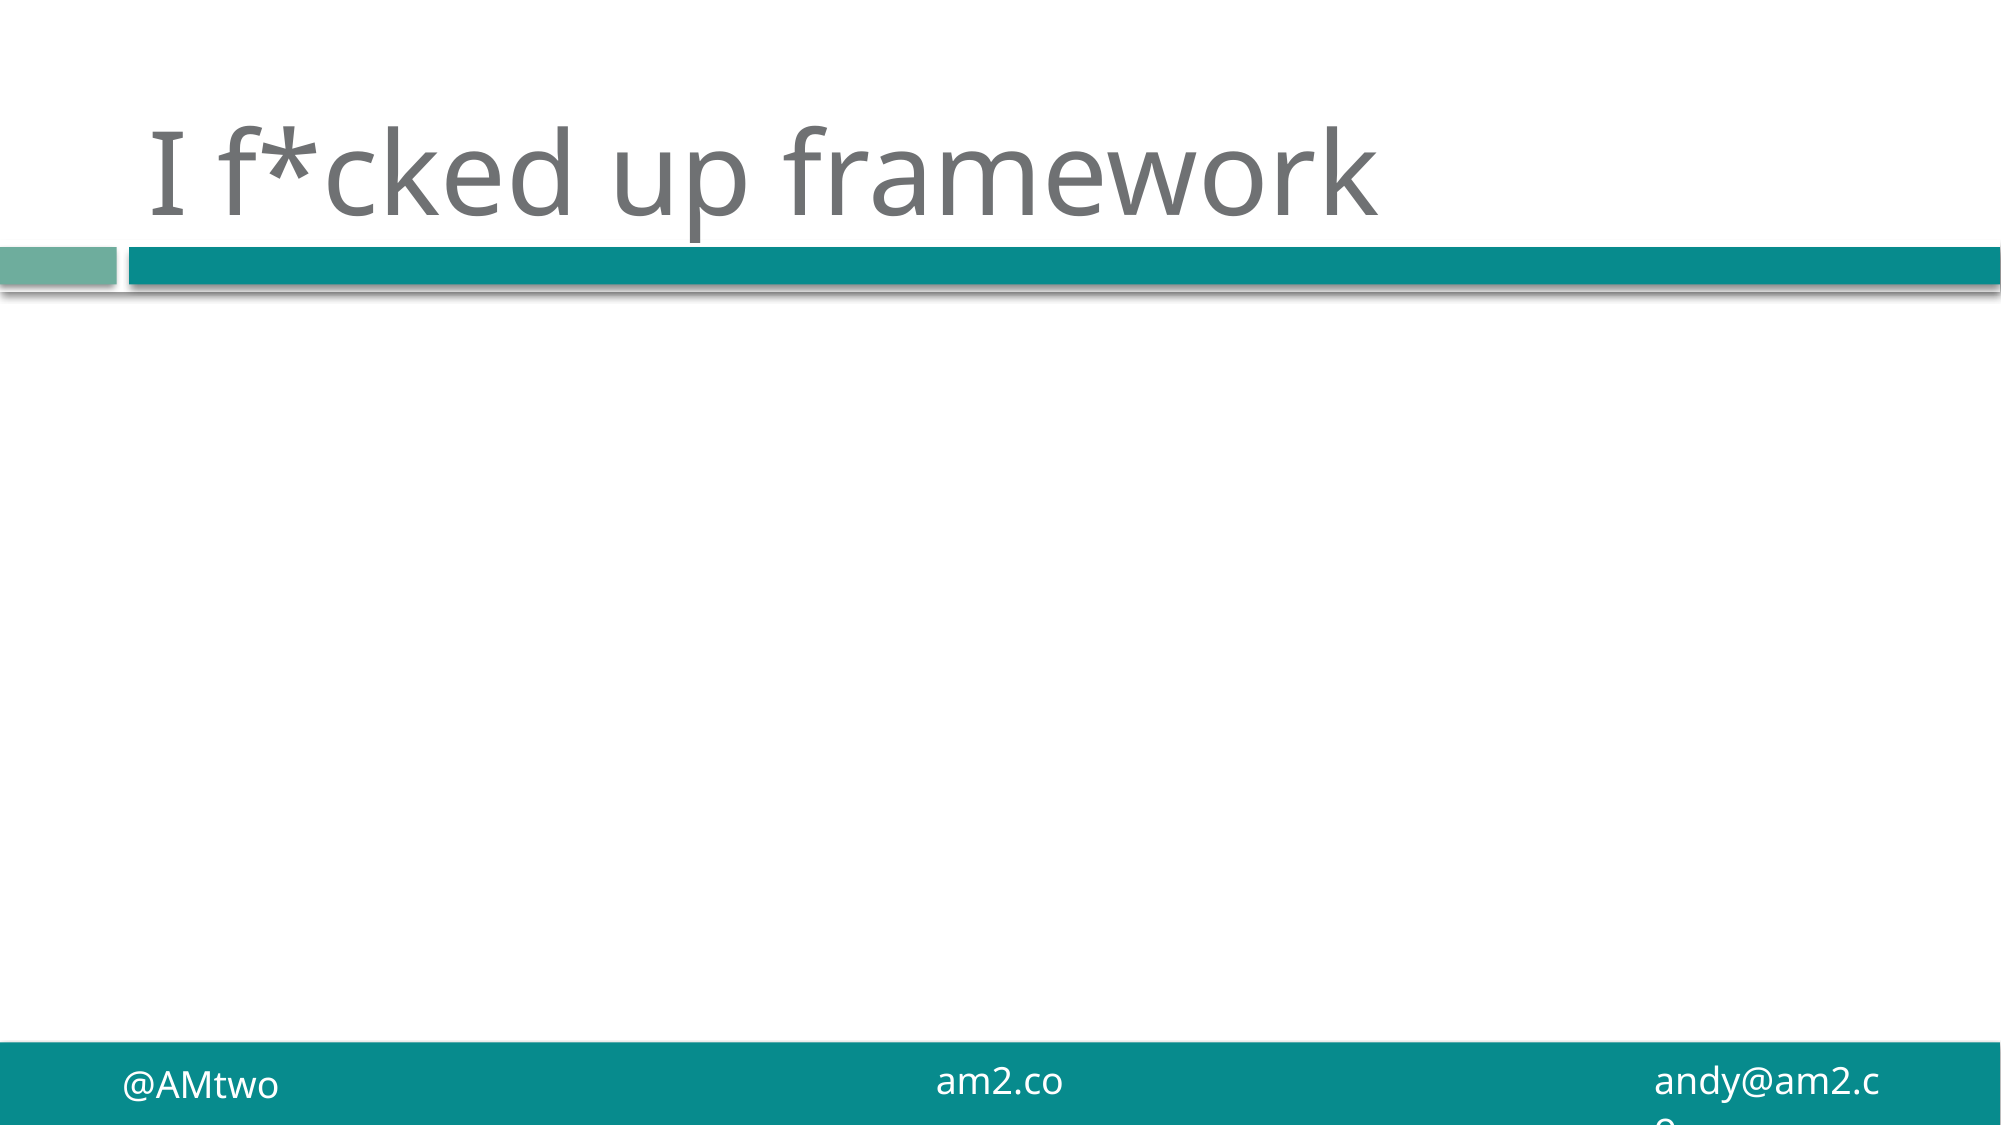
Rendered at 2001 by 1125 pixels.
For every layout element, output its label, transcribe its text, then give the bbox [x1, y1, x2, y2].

title I f*cked up framework [133, 25, 1917, 246]
